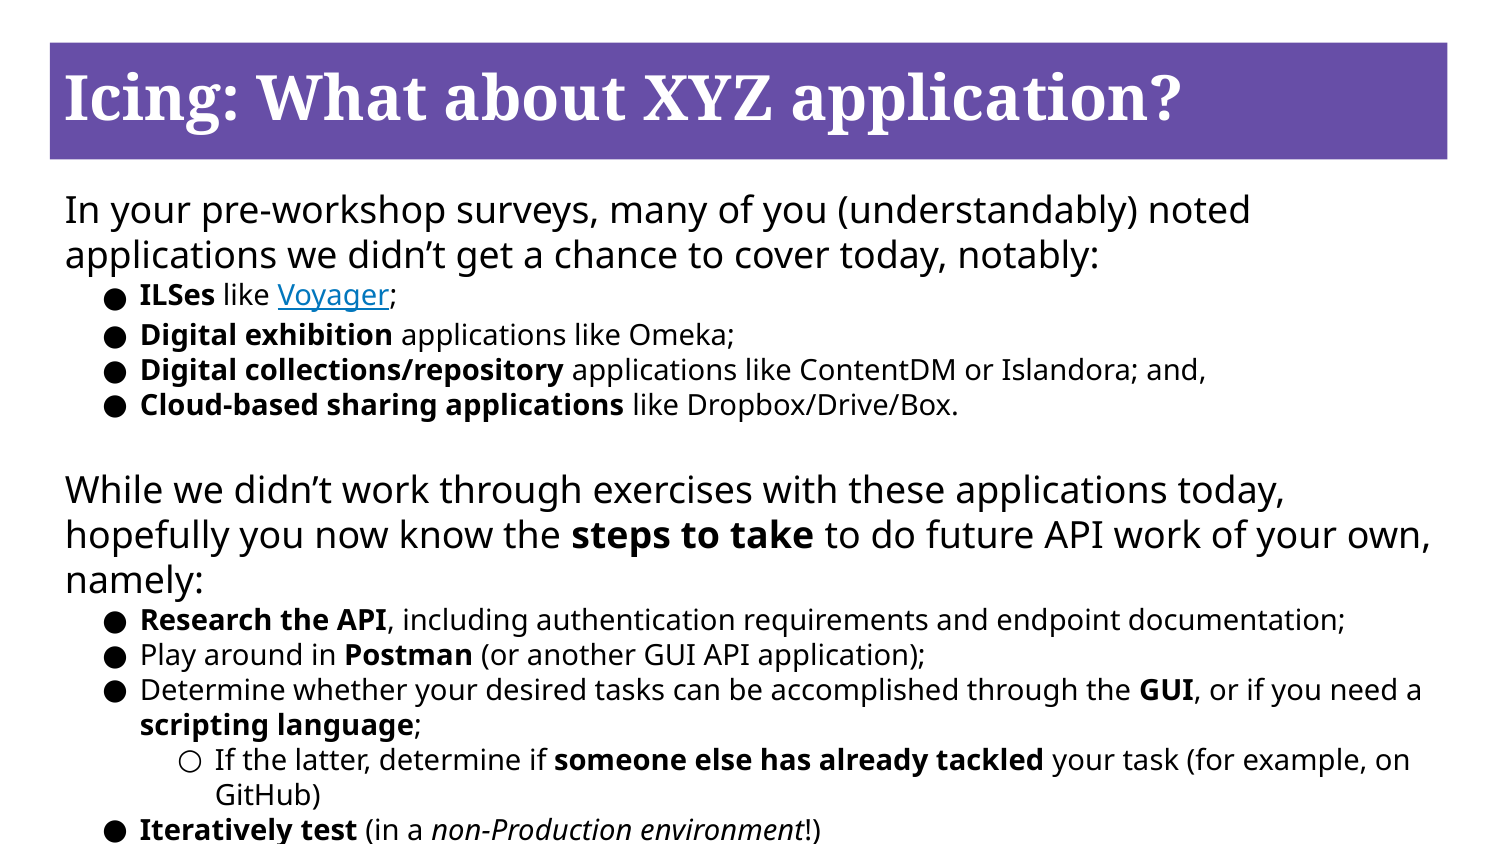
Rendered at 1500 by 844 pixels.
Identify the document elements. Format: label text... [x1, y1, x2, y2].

title Icing: What about XYZ application? [49, 42, 1448, 160]
text_box In your pre-workshop surveys, many of you (understandably) noted applications we didn’t get a chance to cover today, notably: ILSes like Voyager; Digital exhibition applications like Omeka; Digital collections/repository applications like ContentDM or Islandora; and, Cloud-based sharing applications like Dropbox/Drive/Box. While we didn’t work through exercises with these applications today, hopefully you now know the steps to take to do future API work of your own, namely: Research the API, including authentication requirements and endpoint documentation; Play around in Postman (or another GUI API application); Determine whether your desired tasks can be accomplished through the GUI, or if you need a scripting language; If the latter, determine if someone else has already tackled your task (for example, on GitHub) Iteratively test (in a non-Production environment!) Profit! [49, 171, 1448, 844]
